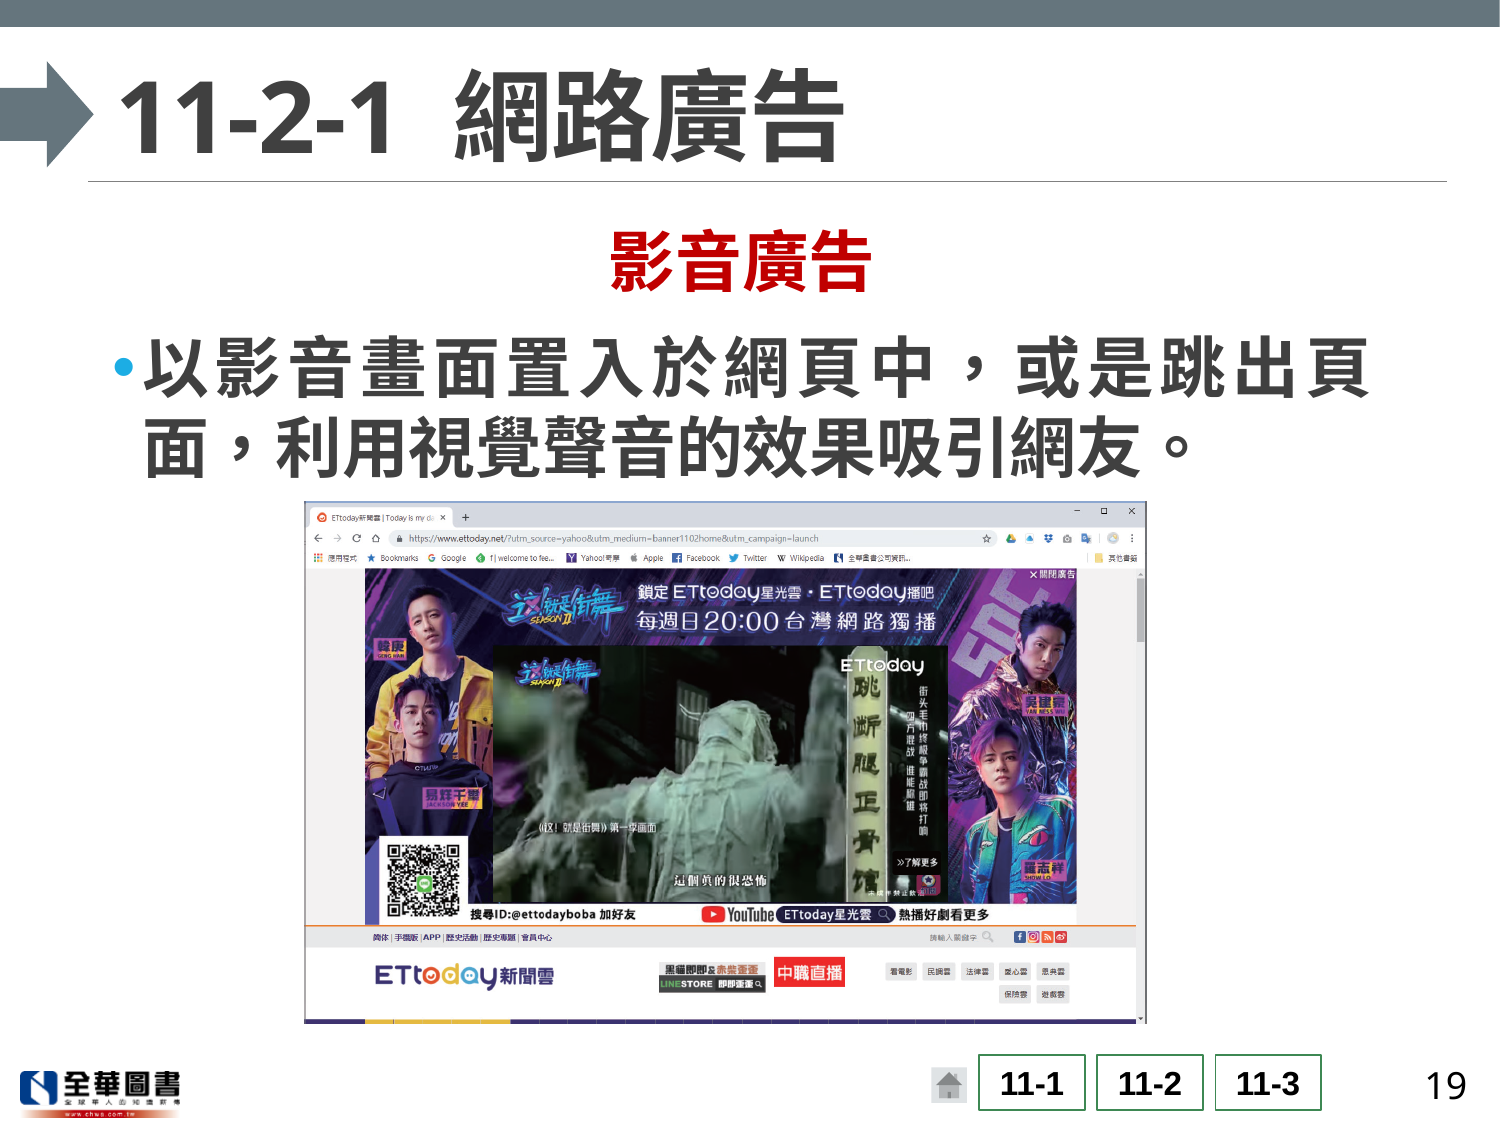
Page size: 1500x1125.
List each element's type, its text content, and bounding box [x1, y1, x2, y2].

list 影音廣告 以影音畫面置入於網頁中，或是跳出頁面，利用視覺聲音的效果吸引網友。 [112, 212, 1373, 1024]
picture [300, 499, 1149, 1025]
slide_number 19 [1320, 1057, 1483, 1118]
title 11-2-1 網路廣告 [100, 47, 1447, 182]
picture [20, 1071, 180, 1118]
